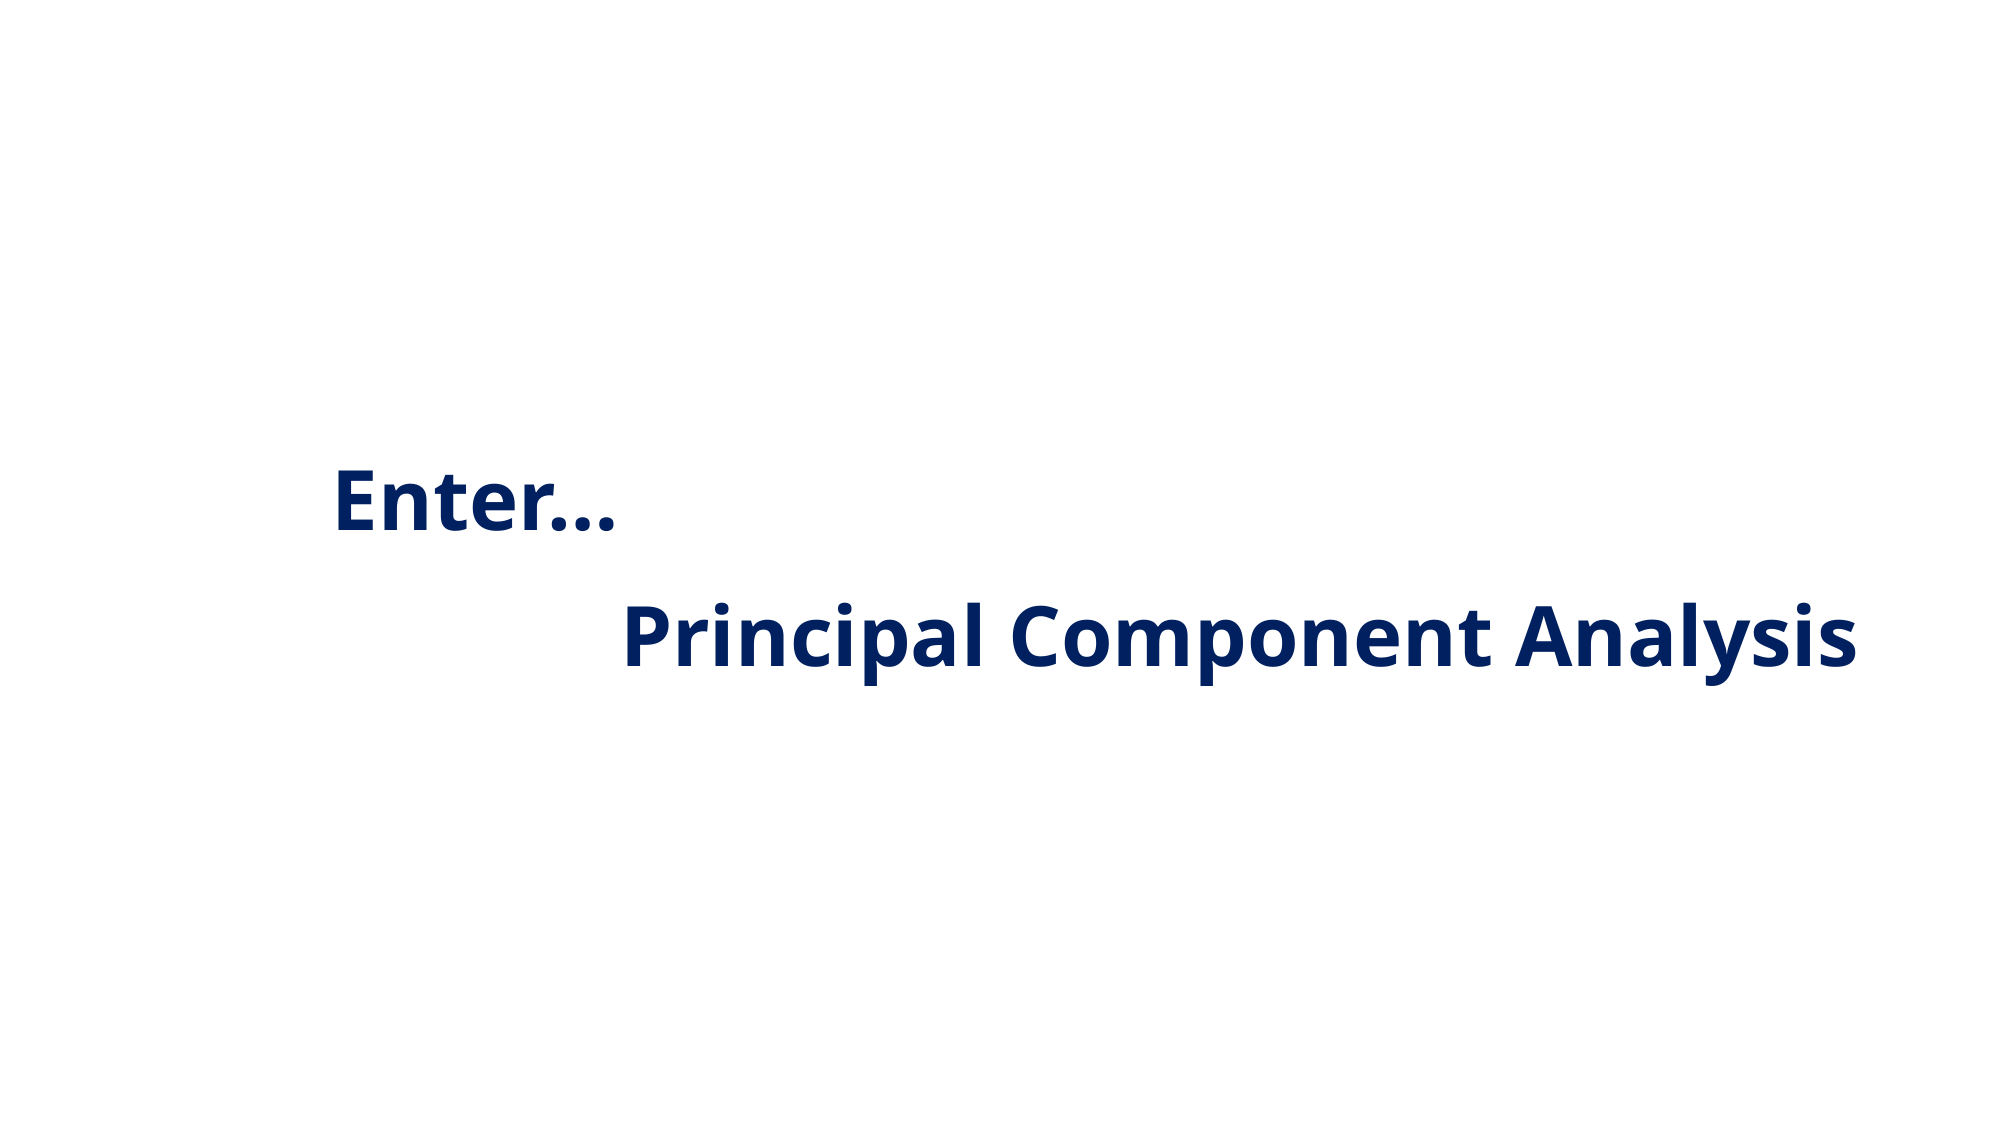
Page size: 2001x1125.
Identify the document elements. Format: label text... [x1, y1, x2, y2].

text_box Enter… [0, 440, 952, 645]
text_box Principal Component Analysis [605, 576, 1951, 691]
